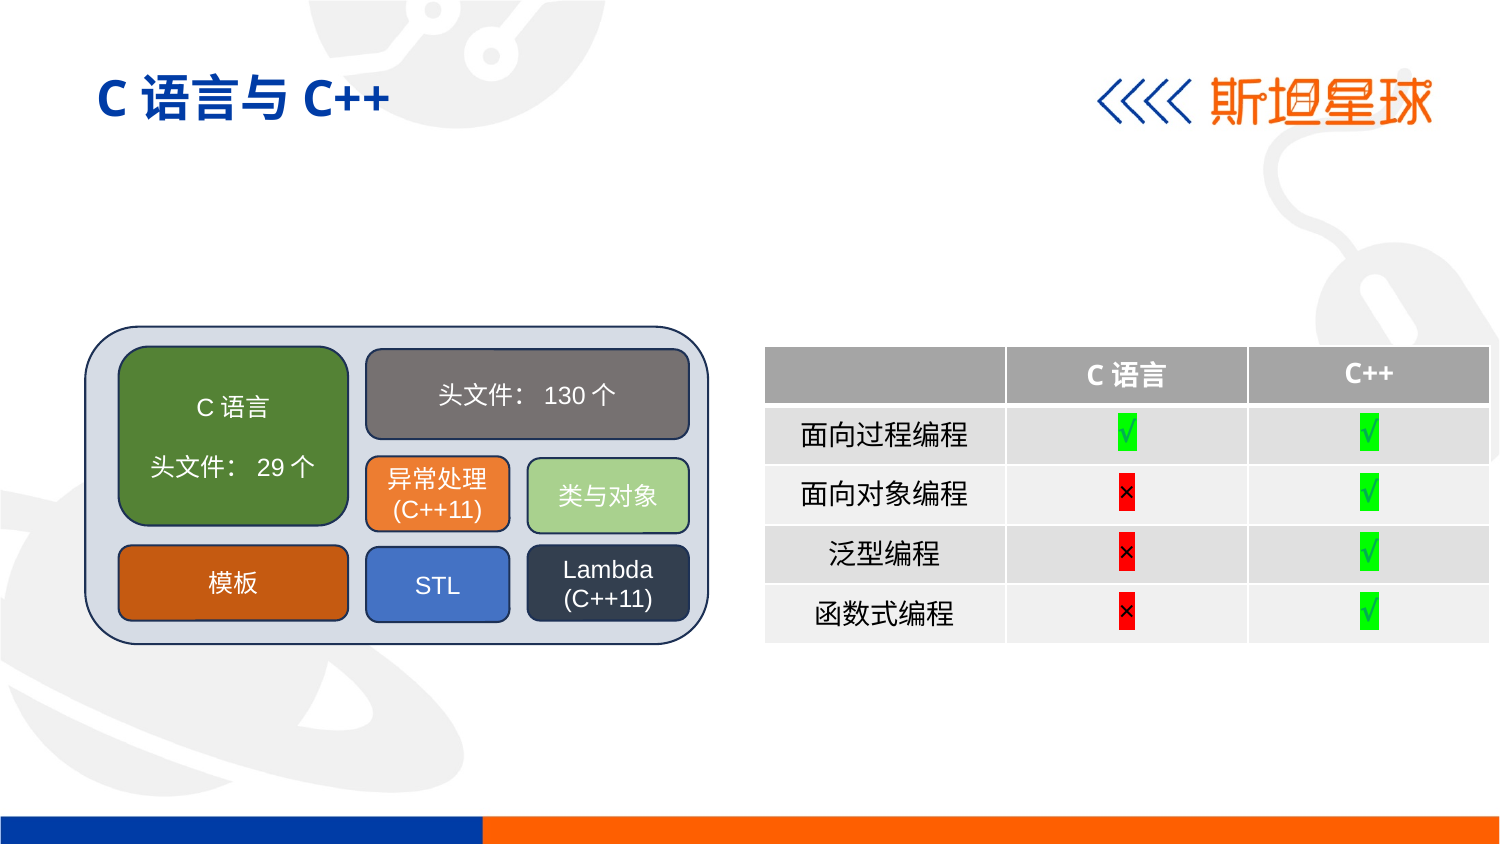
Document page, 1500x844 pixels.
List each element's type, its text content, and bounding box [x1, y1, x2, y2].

text_box 异常处理 (C++11) [365, 455, 511, 533]
text_box C语言 头文件：29个 [117, 345, 350, 527]
text_box 模板 [117, 544, 350, 622]
table_cell × [1007, 526, 1247, 583]
table_cell 面向过程编程 [765, 408, 1005, 464]
text_box 类与对象 [526, 457, 690, 535]
table_cell × [1007, 466, 1247, 524]
text_box STL [365, 545, 511, 624]
table_header C++ [1249, 347, 1489, 403]
text_box [84, 325, 710, 646]
text_box Lambda (C++11) [526, 544, 690, 622]
table_cell √ [1249, 466, 1489, 524]
table_cell √ [1249, 526, 1489, 583]
text_box C语言与C++ [85, 60, 1143, 143]
table_cell 面向对象编程 [765, 466, 1005, 524]
table_cell 泛型编程 [765, 526, 1005, 583]
table_header C语言 [1007, 347, 1247, 403]
table_cell √ [1007, 408, 1247, 464]
picture [0, 0, 1500, 844]
table_cell 函数式编程 [765, 585, 1005, 643]
table_cell √ [1249, 585, 1489, 643]
text_box 头文件：130个 [365, 348, 690, 441]
table_header [765, 347, 1005, 403]
table_cell √ [1249, 408, 1489, 464]
table_cell × [1007, 585, 1247, 643]
